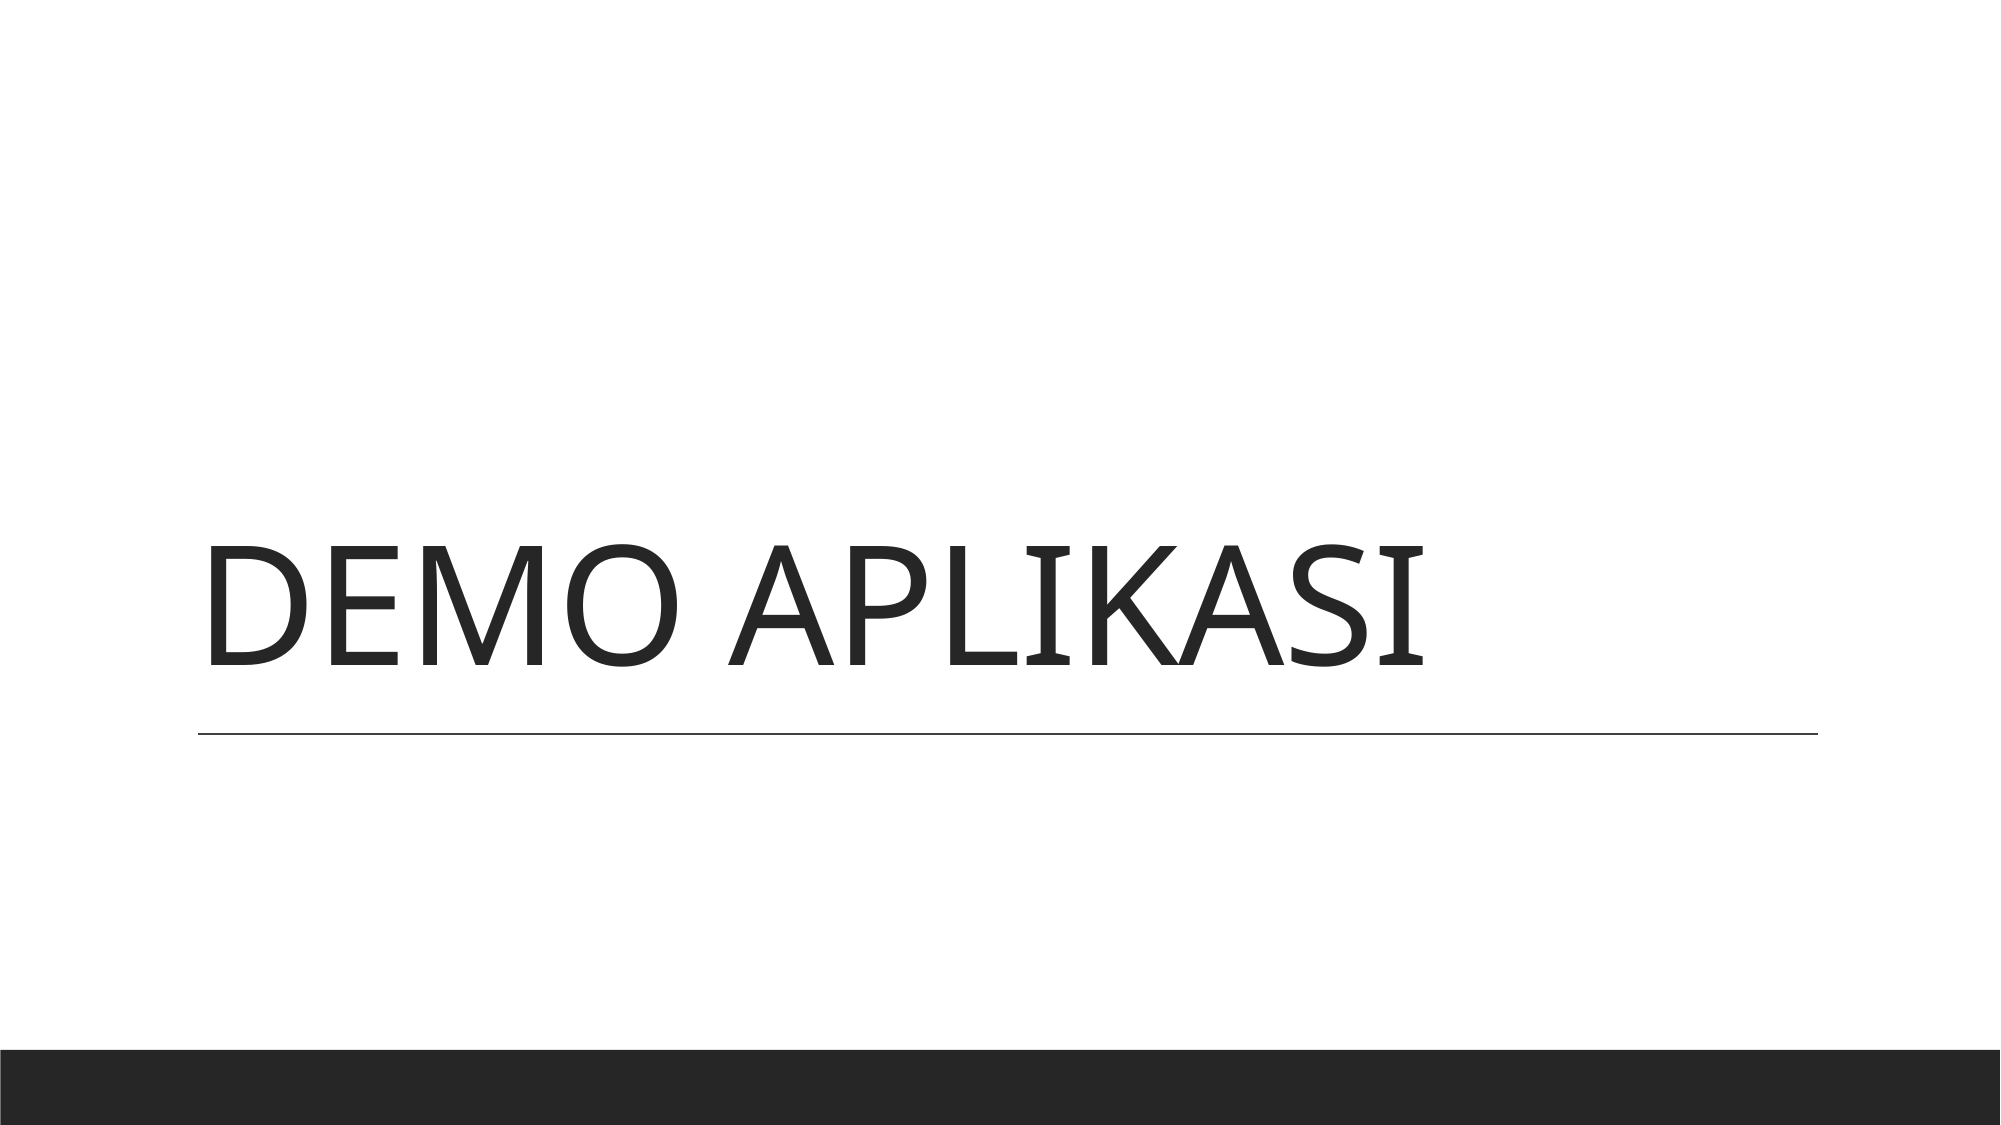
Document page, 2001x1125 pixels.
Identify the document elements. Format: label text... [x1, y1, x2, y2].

title DEMO APLIKASI [179, 124, 1830, 710]
